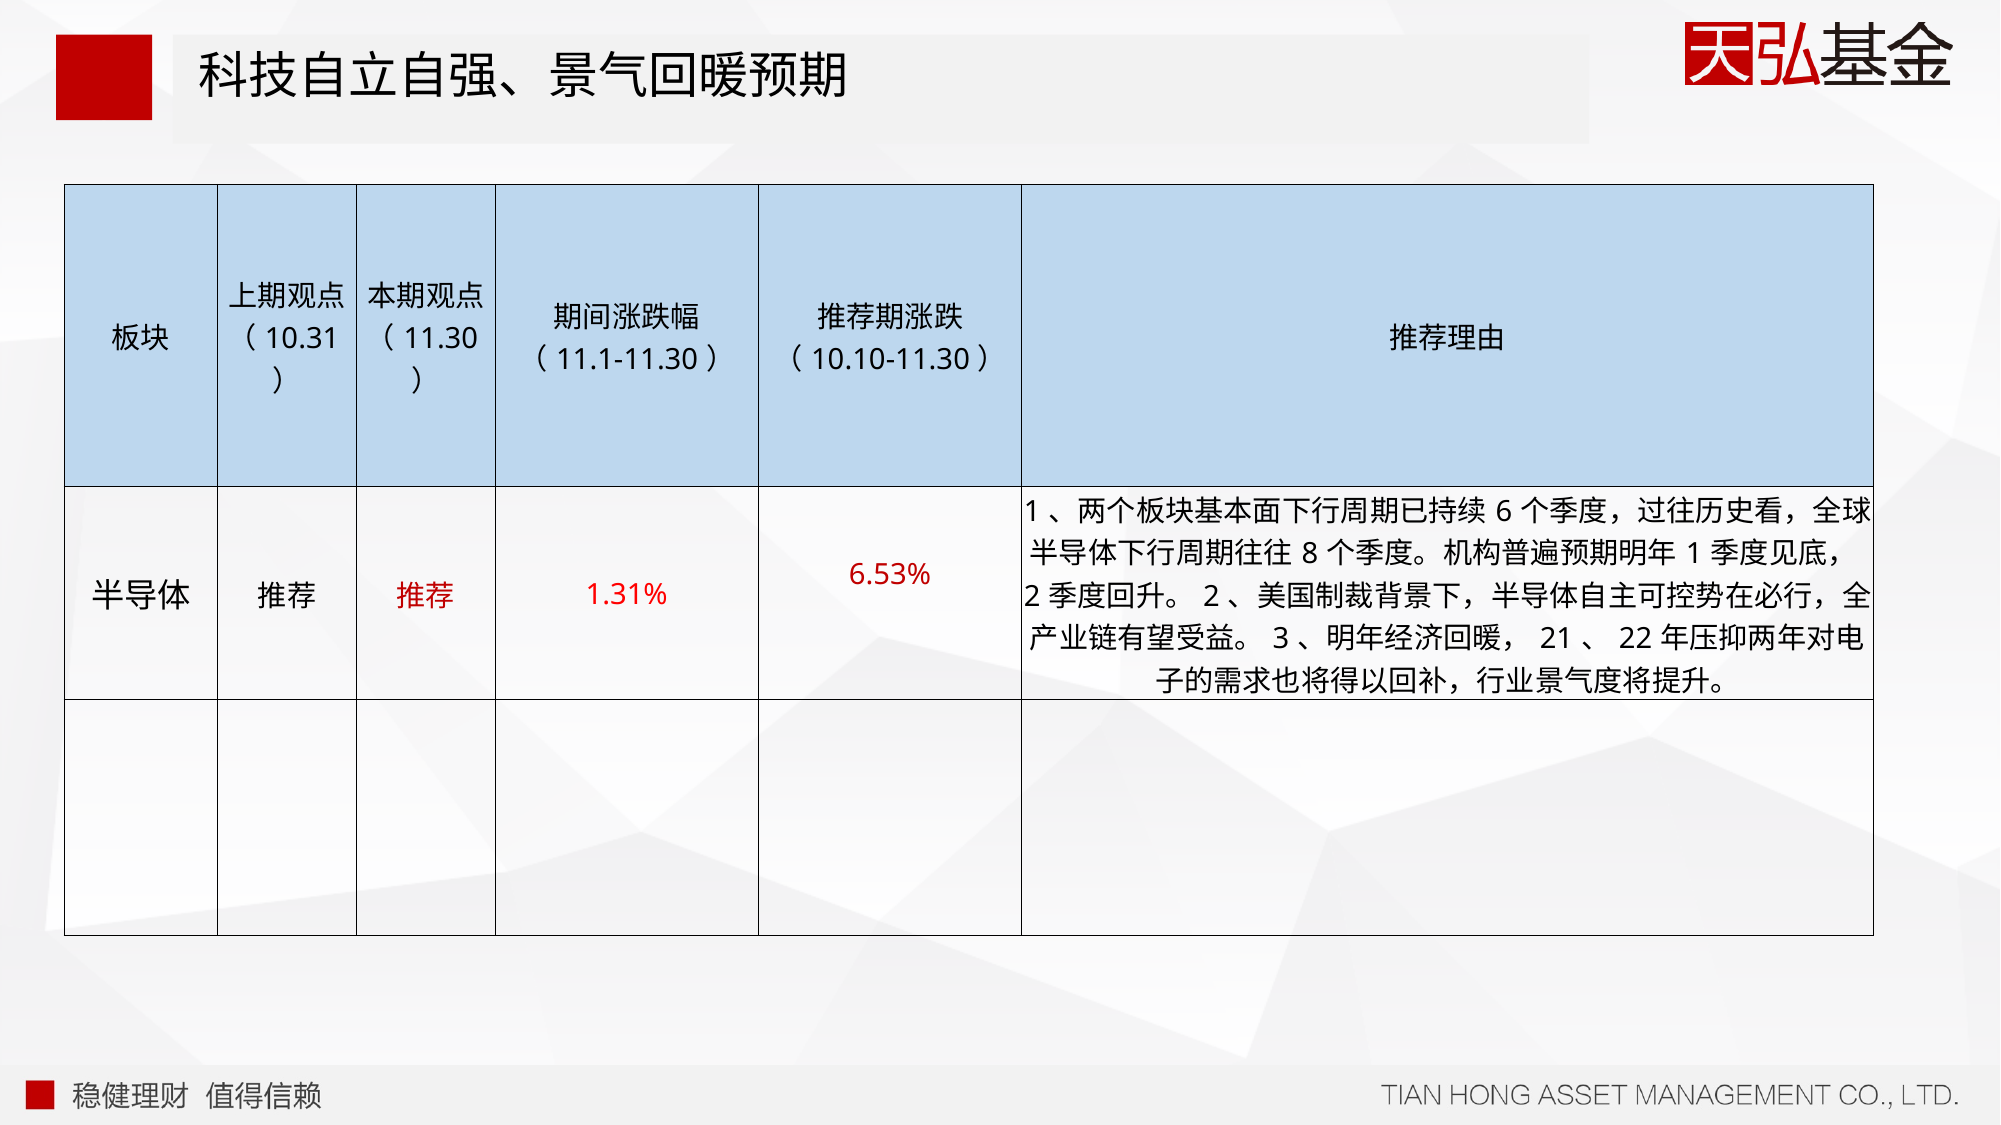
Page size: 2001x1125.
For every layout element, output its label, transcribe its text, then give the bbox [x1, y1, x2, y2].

picture [0, 0, 2000, 1125]
table_cell 1、两个板块基本面下行周期已持续6个季度，过往历史看，全球半导体下行周期往往8个季度。机构普遍预期明年1季度见底，2季度回升。2、美国制裁背景下，半导体自主可控势在必行，全产业链有望受益。3、明年经济回暖，21、22年压抑两年对电子的需求也将得以回补，行业景气度将提升。 [1022, 487, 1873, 699]
table_header 推荐理由 [1022, 185, 1873, 486]
table_cell [65, 700, 217, 935]
table_header 板块 [65, 185, 217, 486]
table_cell 推荐 [218, 487, 356, 699]
table_cell [218, 700, 356, 935]
table_cell [496, 700, 758, 935]
table_cell 1.31% [496, 487, 758, 699]
table_cell [1022, 700, 1873, 935]
table_header 推荐期涨跌 （10.10-11.30） [759, 185, 1021, 486]
table_cell 推荐 [357, 487, 495, 699]
table_header 上期观点 （10.31） [218, 185, 356, 486]
table_cell [357, 700, 495, 935]
table_cell 半导体 [65, 487, 217, 699]
title 科技自立自强、景气回暖预期 [183, 33, 1513, 121]
table_cell 6.53% [759, 487, 1021, 699]
table_header 本期观点 （11.30） [357, 185, 495, 486]
table_header 期间涨跌幅 （11.1-11.30） [496, 185, 758, 486]
table_cell [759, 700, 1021, 935]
